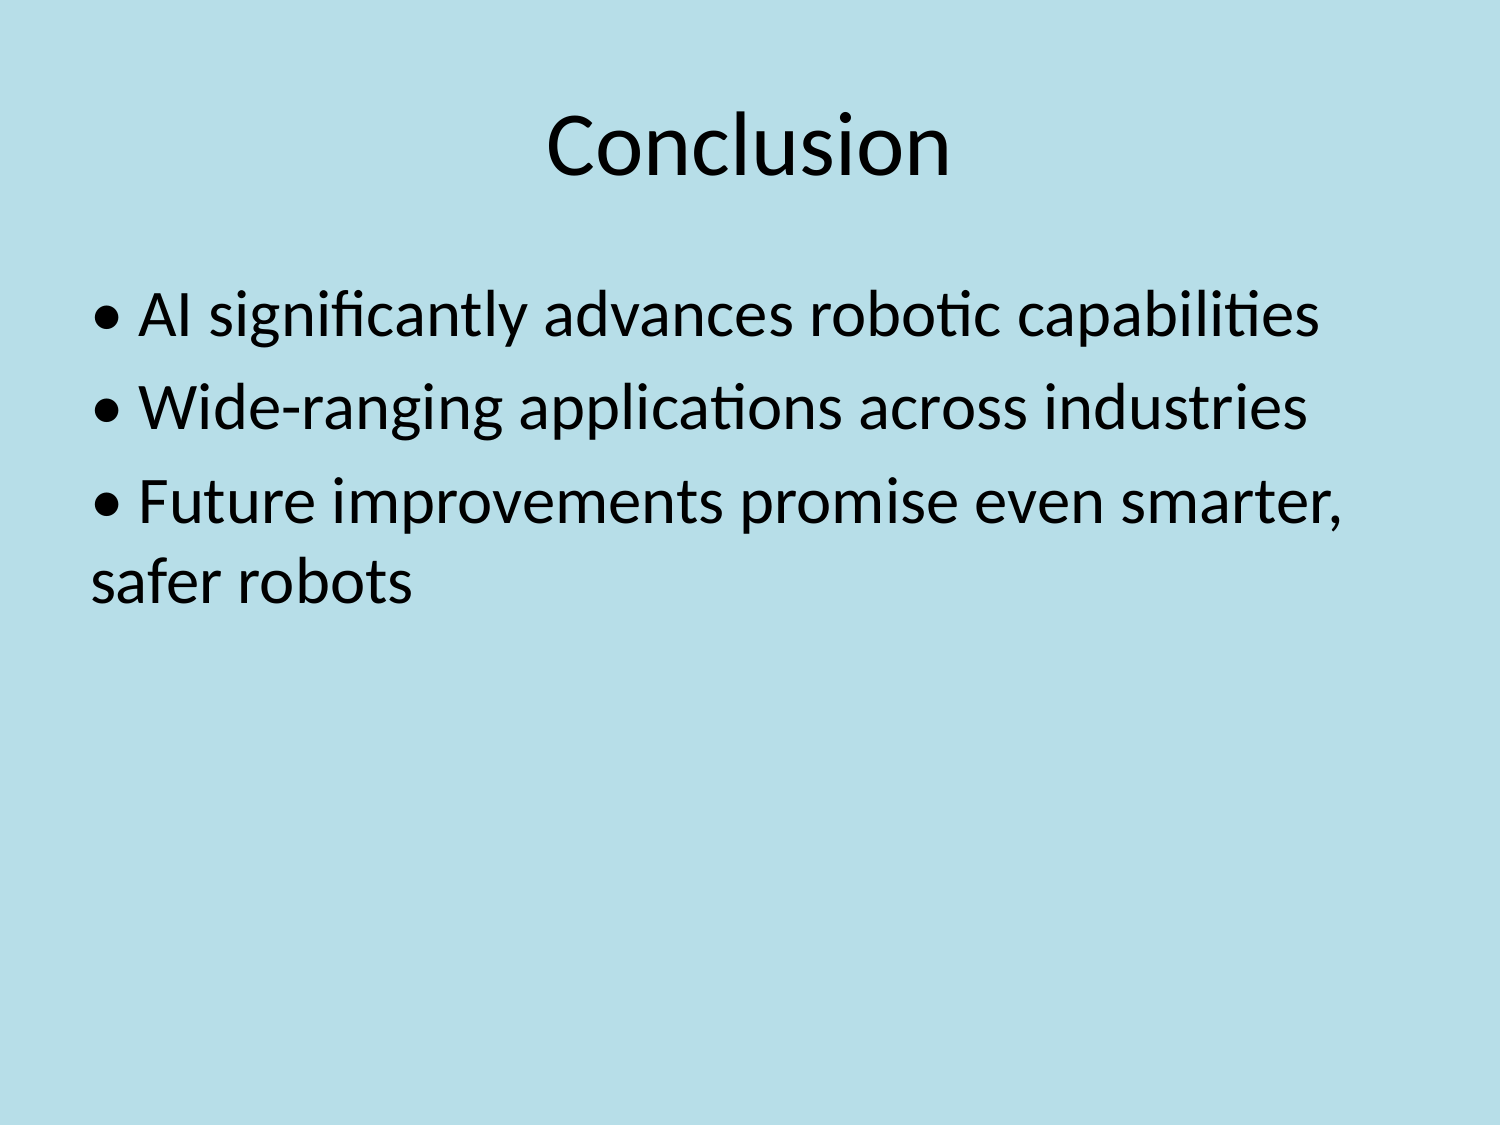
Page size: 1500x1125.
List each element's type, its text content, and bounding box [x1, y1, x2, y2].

title Conclusion [75, 45, 1425, 233]
list • AI significantly advances robotic capabilities • Wide-ranging applications across industries • Future improvements promise even smarter, safer robots [75, 262, 1425, 1005]
